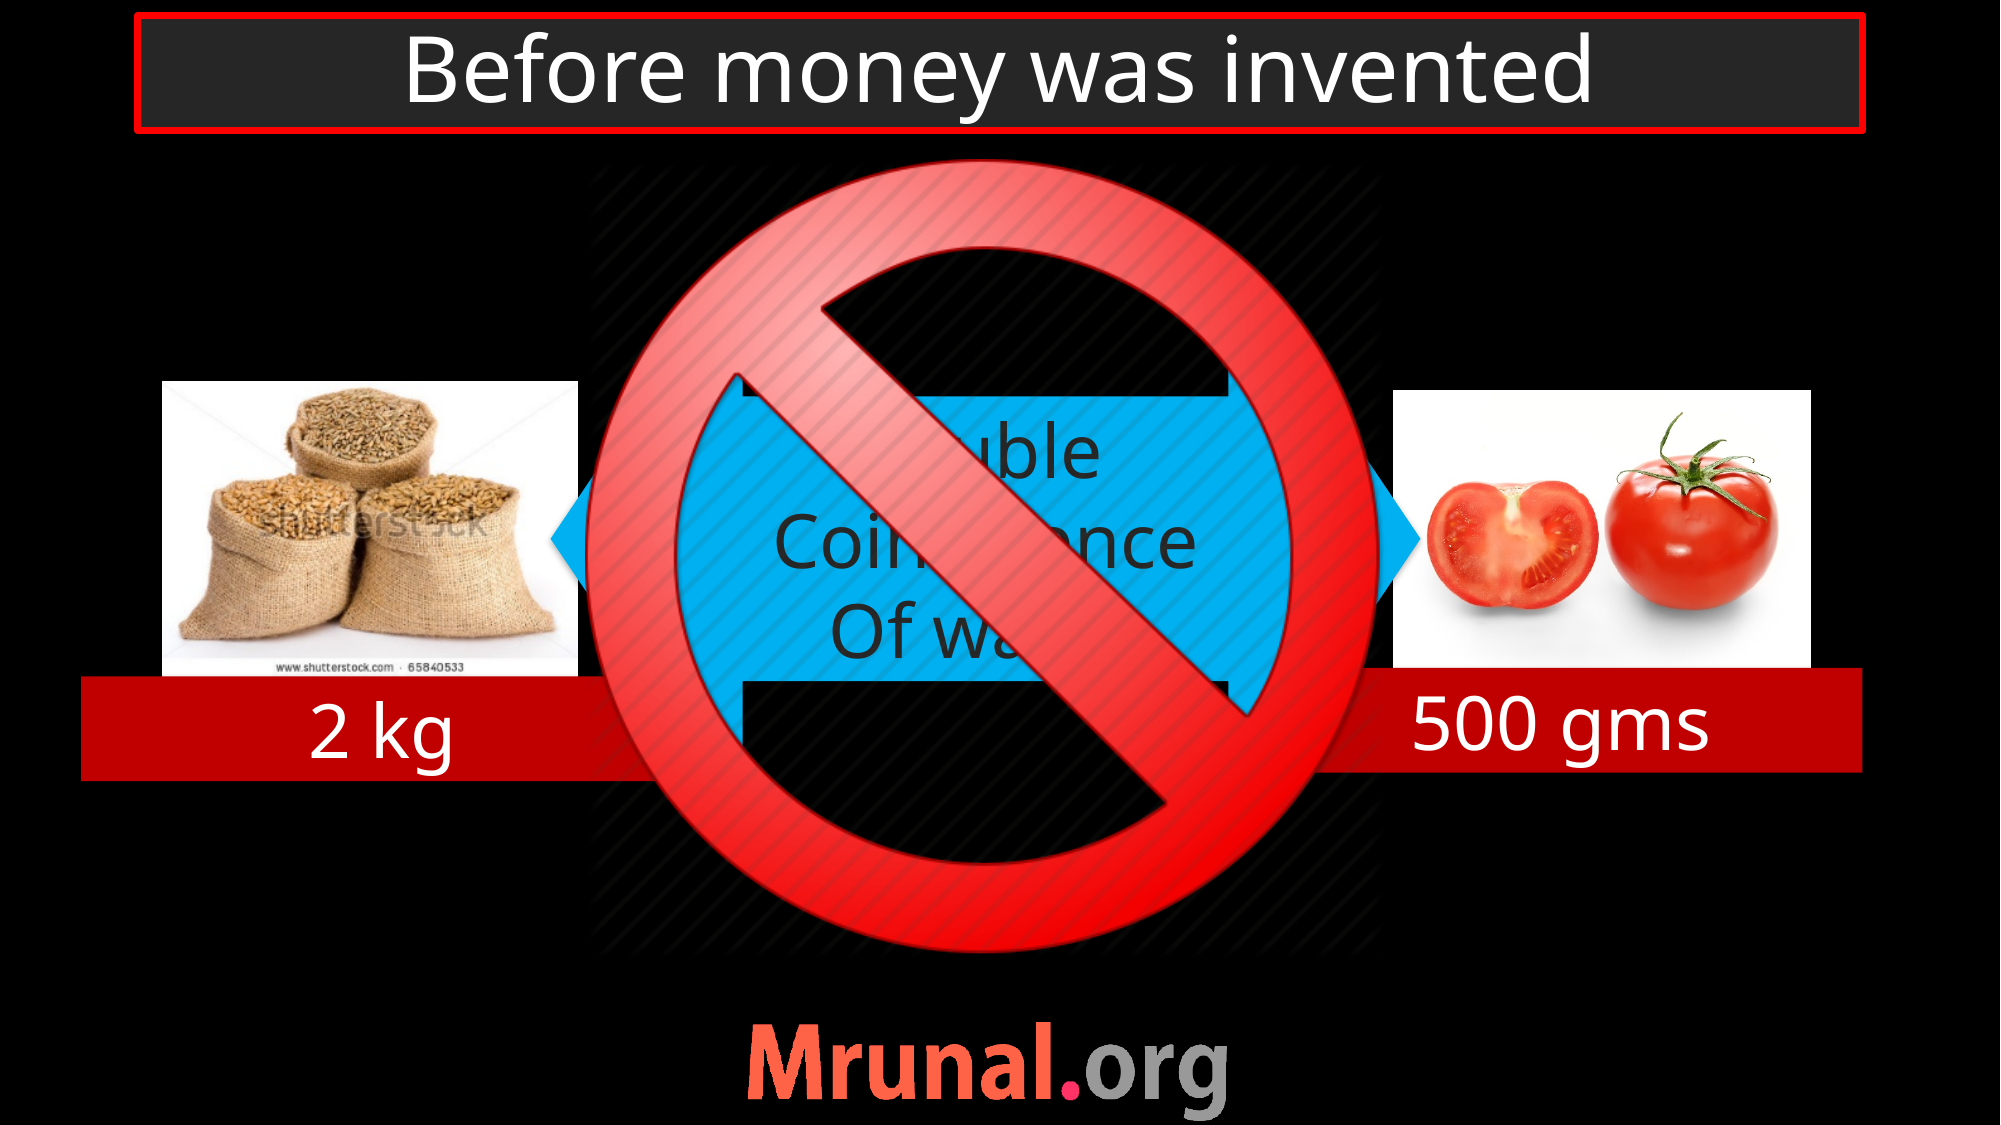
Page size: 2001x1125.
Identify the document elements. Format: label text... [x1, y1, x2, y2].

text_box 2 kg [81, 676, 580, 782]
table_cell 8 [159, 676, 583, 782]
text_box 500 gms [1391, 667, 1863, 773]
picture [1393, 390, 1811, 669]
title Before money was invented [134, 12, 1866, 134]
picture [585, 159, 1386, 960]
picture [741, 1005, 1230, 1125]
picture [162, 381, 578, 677]
table_cell 7 [1387, 667, 1813, 773]
